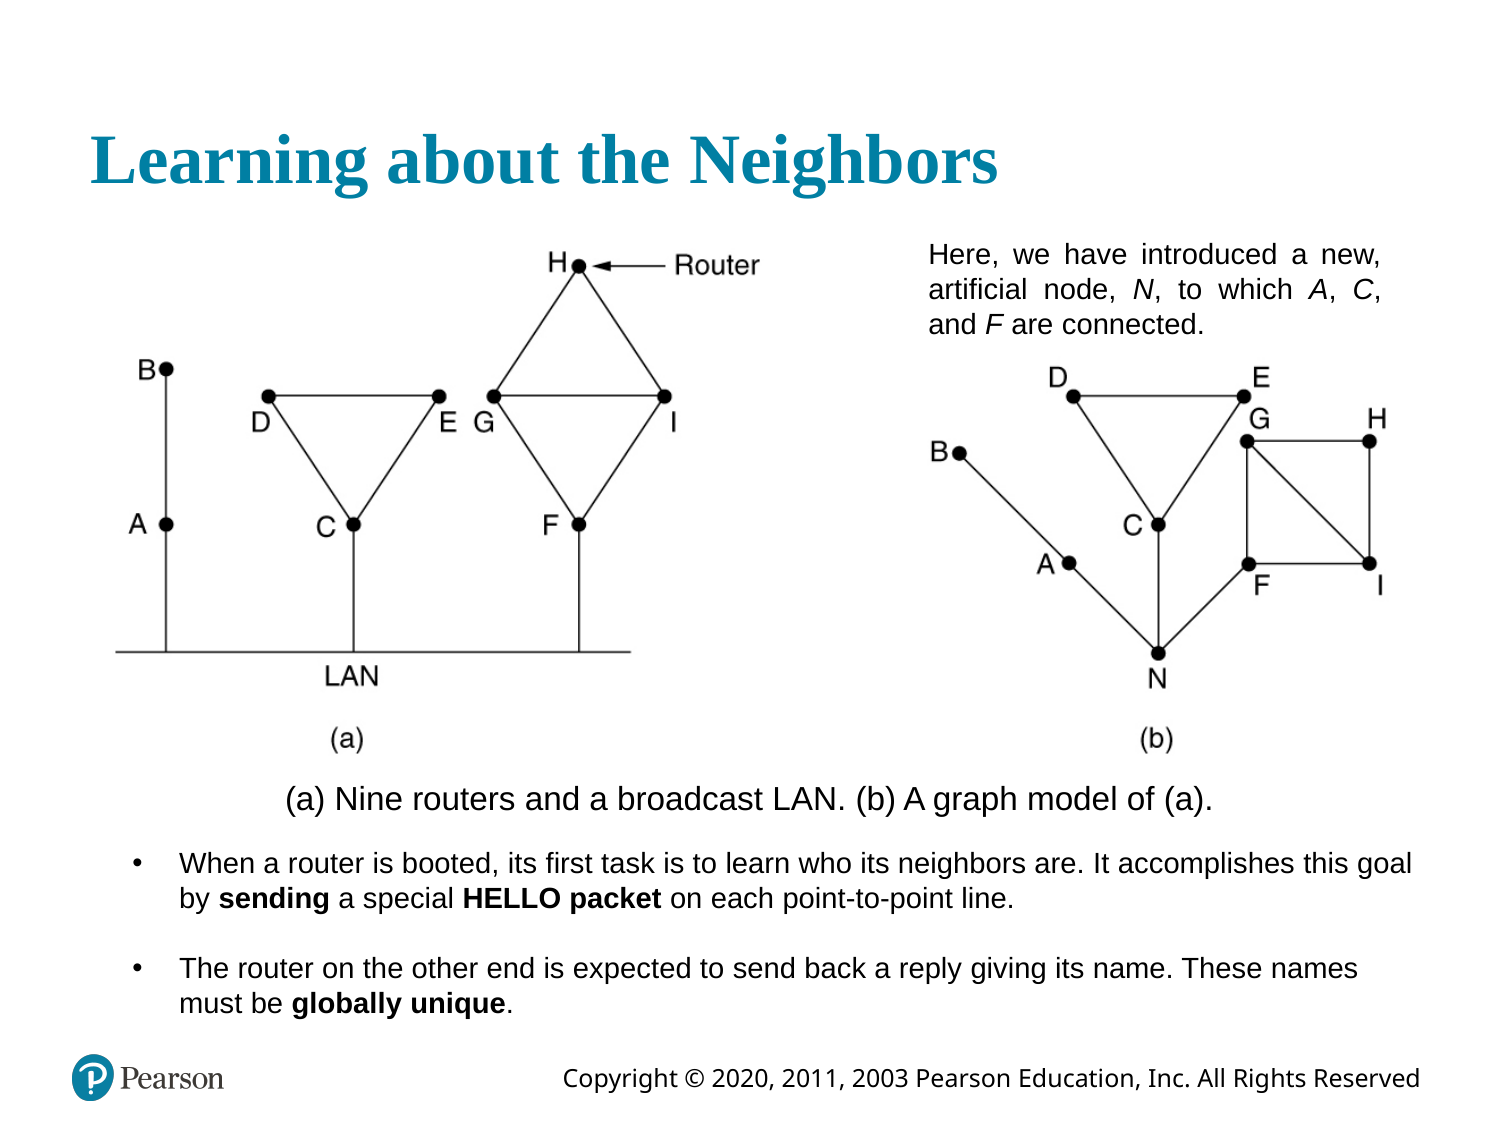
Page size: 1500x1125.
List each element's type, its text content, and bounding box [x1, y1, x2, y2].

picture [72, 1054, 88, 1070]
text_box Here, we have introduced a new, artificial node, N, to which A, C, and F are connected. [913, 227, 1397, 348]
picture [80, 1063, 106, 1088]
title Learning about the Neighbors [75, 37, 1425, 213]
text_box When a router is booted, its first task is to learn who its neighbors are. It accomplishes this goal by sending a special HELLO packet on each point-to-point line. The router on the other end is expected to send back a reply giving its name. These names must be globally unique. [117, 837, 1440, 1027]
picture [72, 1087, 83, 1101]
picture [98, 1054, 224, 1101]
list (a) Nine routers and a broadcast LAN. (b) A graph model of (a). [75, 777, 1425, 833]
picture [111, 247, 1389, 758]
